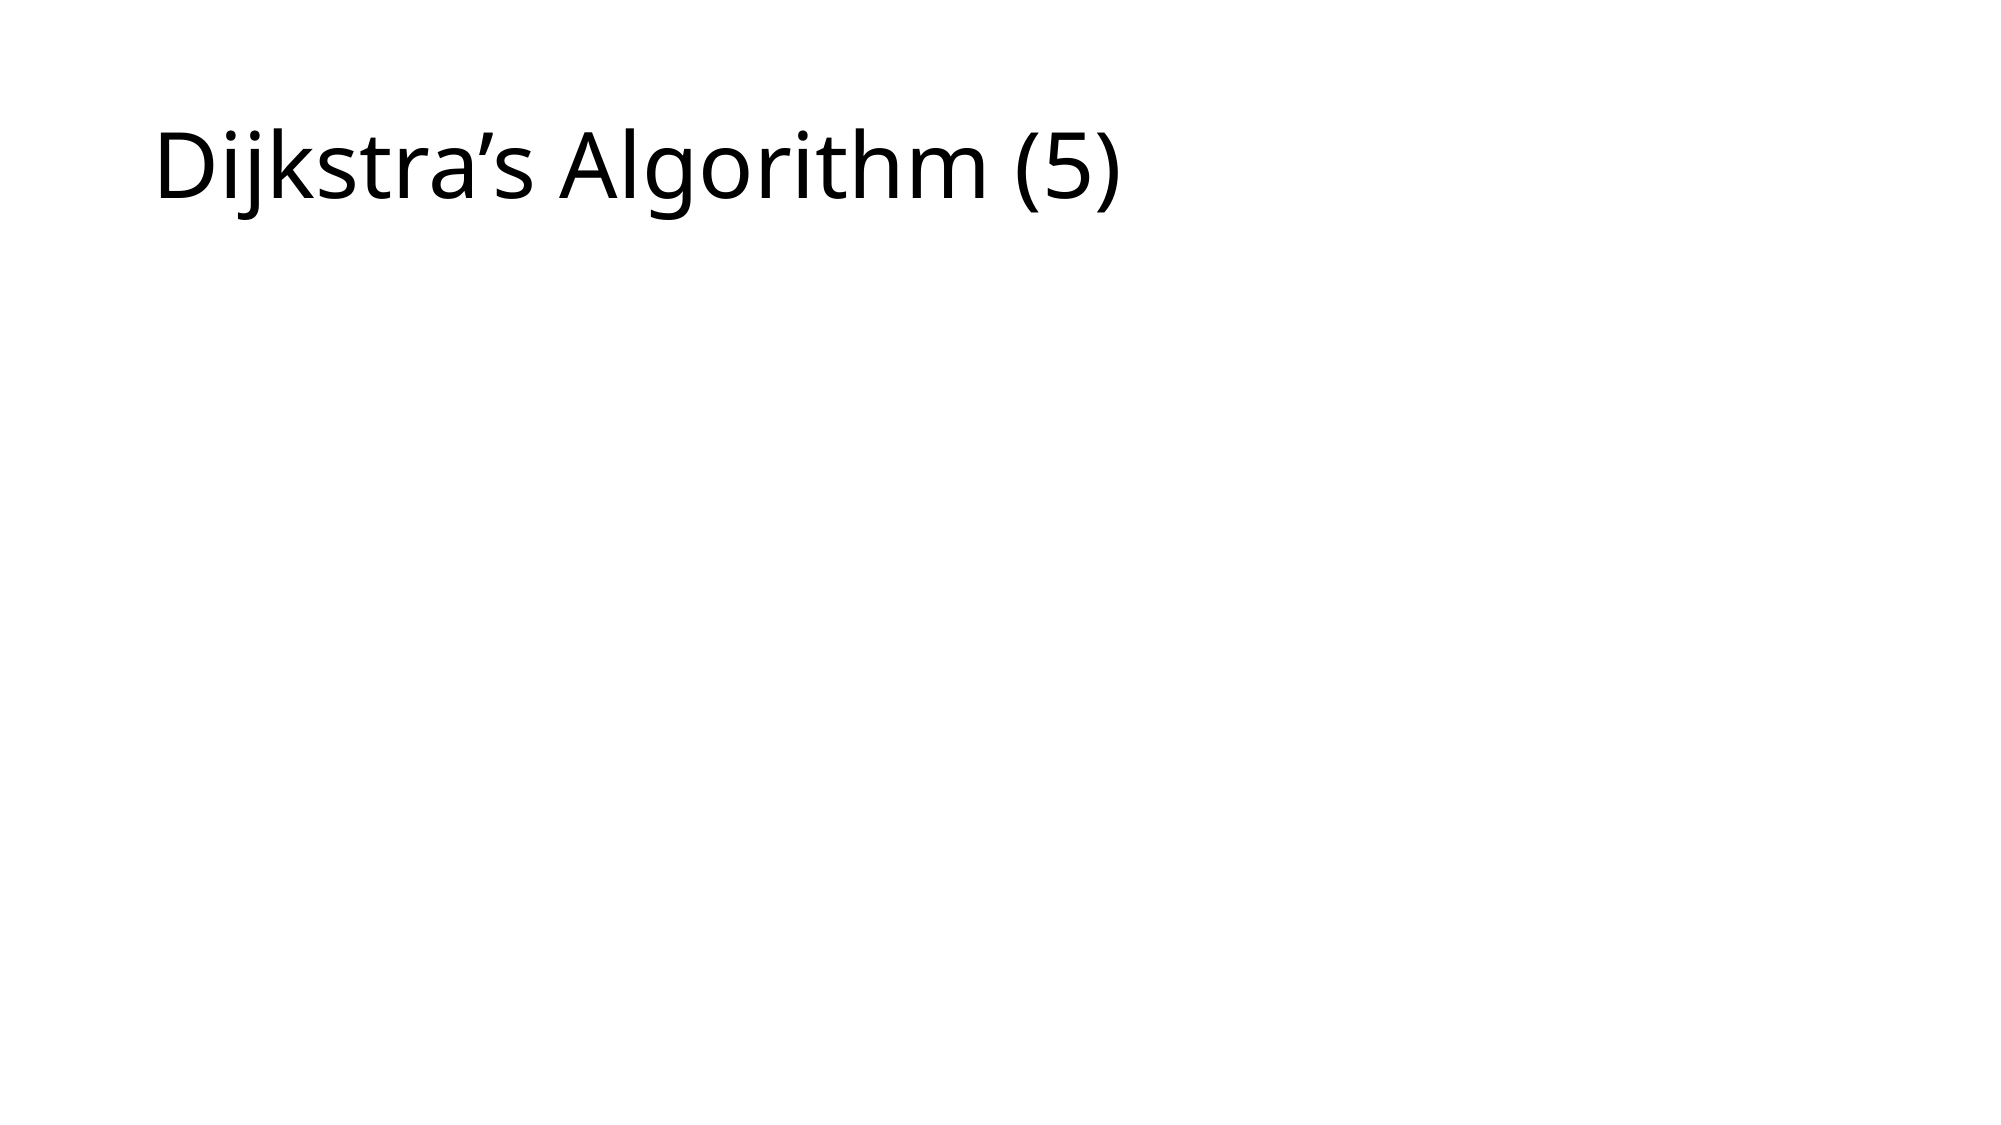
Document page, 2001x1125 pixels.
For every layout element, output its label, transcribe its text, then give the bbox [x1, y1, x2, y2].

title Dijkstra’s Algorithm (5) [137, 59, 1863, 278]
